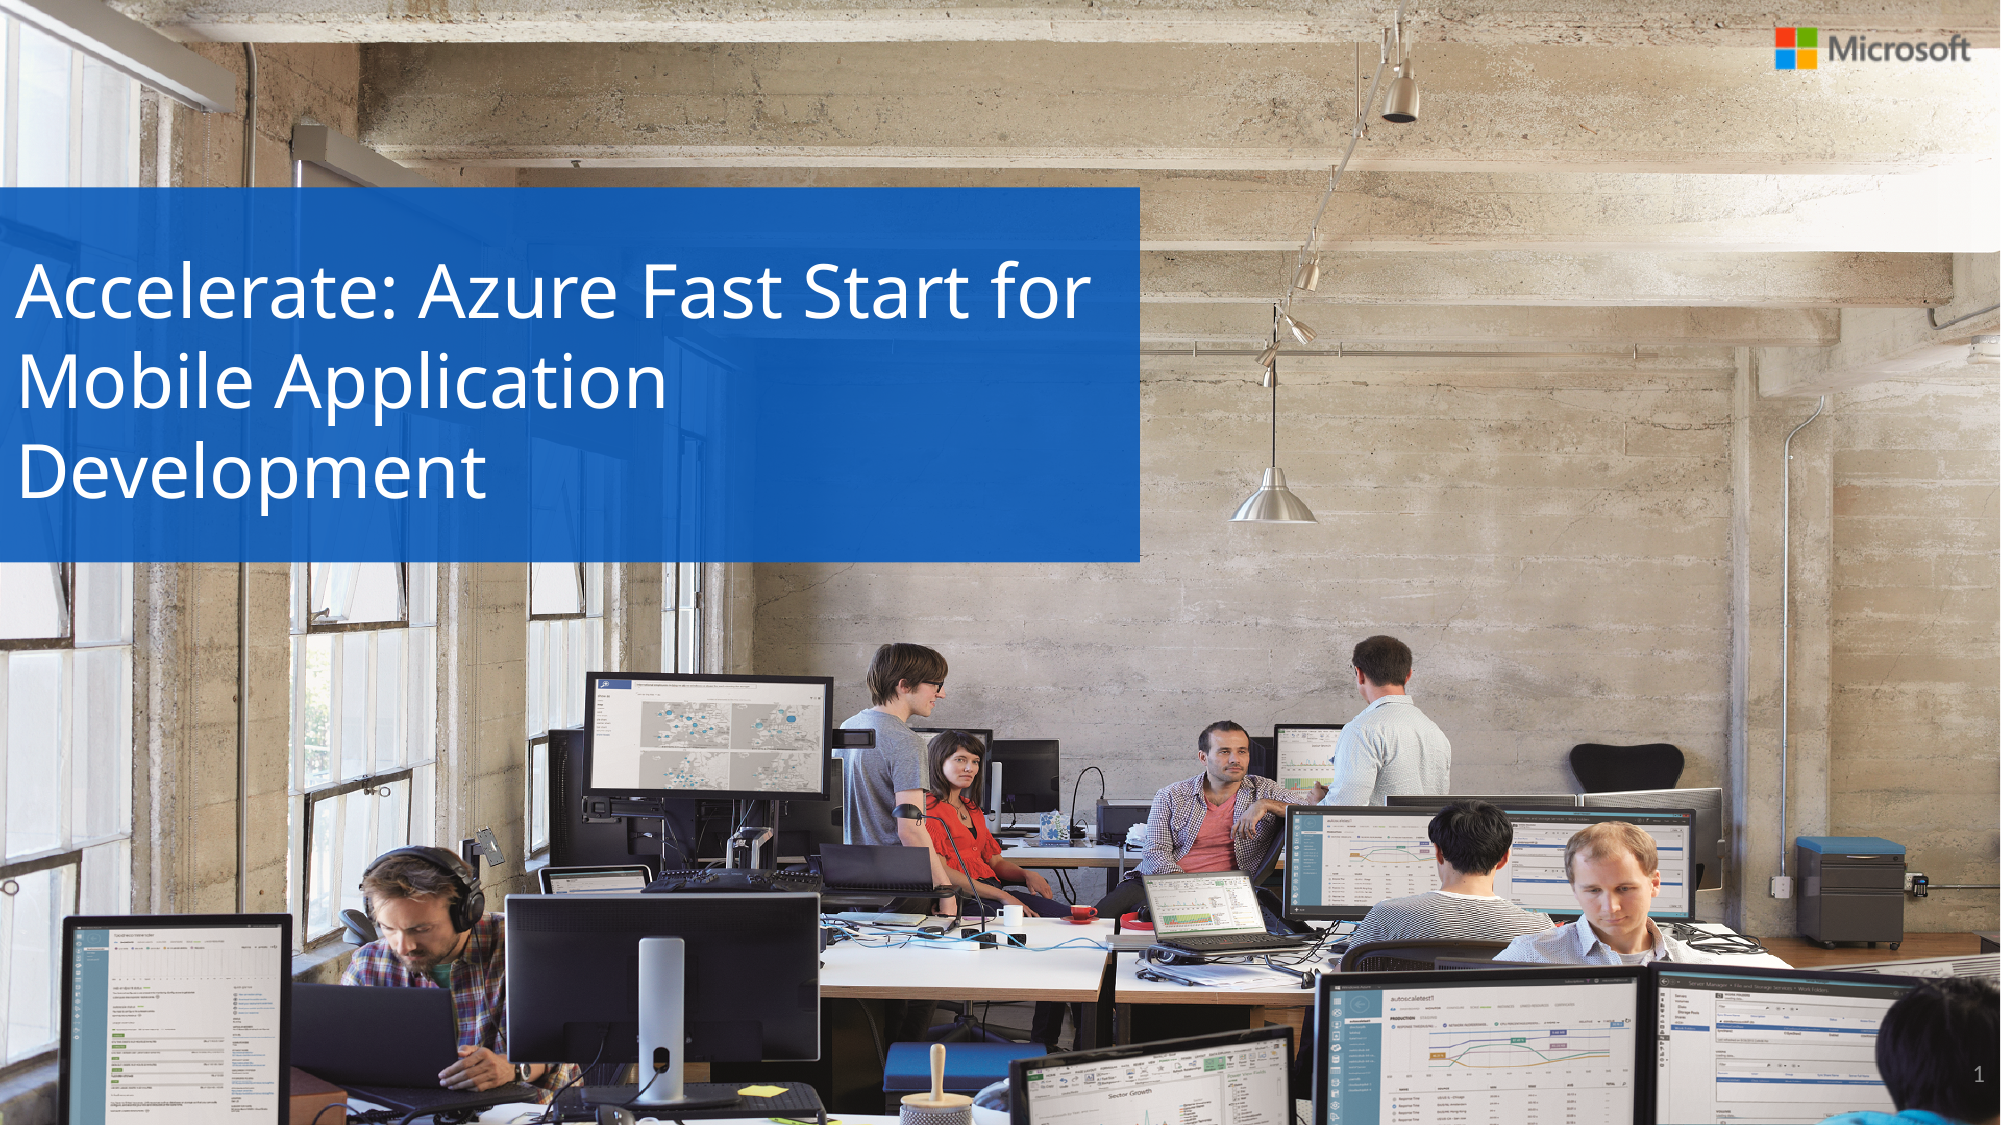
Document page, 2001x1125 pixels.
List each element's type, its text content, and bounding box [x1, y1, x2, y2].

slide_number 1 [1533, 1042, 2000, 1103]
list Accelerate: Azure Fast Start for Mobile Application Development [0, 187, 1140, 563]
picture [0, 0, 2001, 1125]
